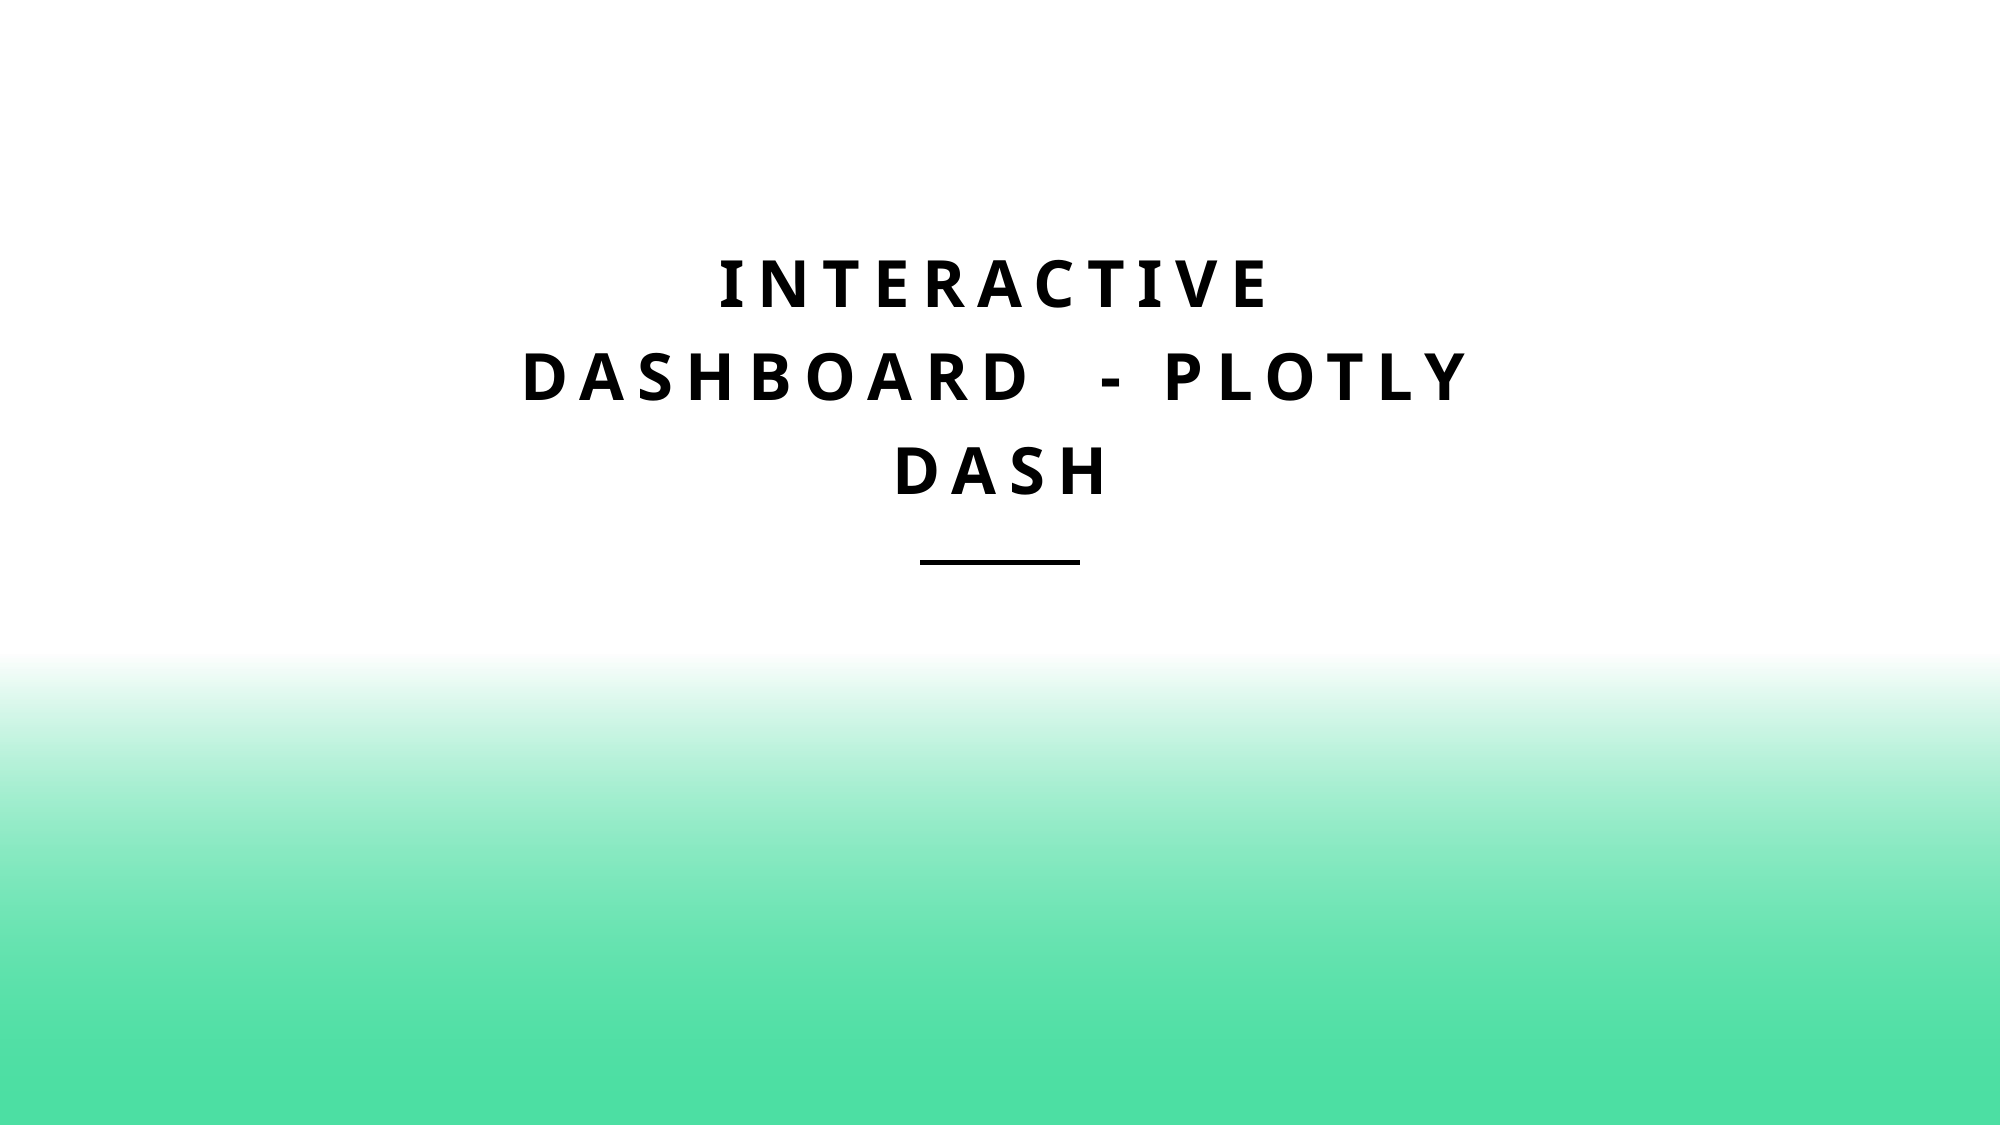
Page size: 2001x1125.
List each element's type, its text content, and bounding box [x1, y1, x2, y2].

text_box interactive dashboard - Plotly Dash [420, 218, 1580, 516]
text_box [0, 0, 2000, 576]
text_box [0, 576, 2000, 1125]
